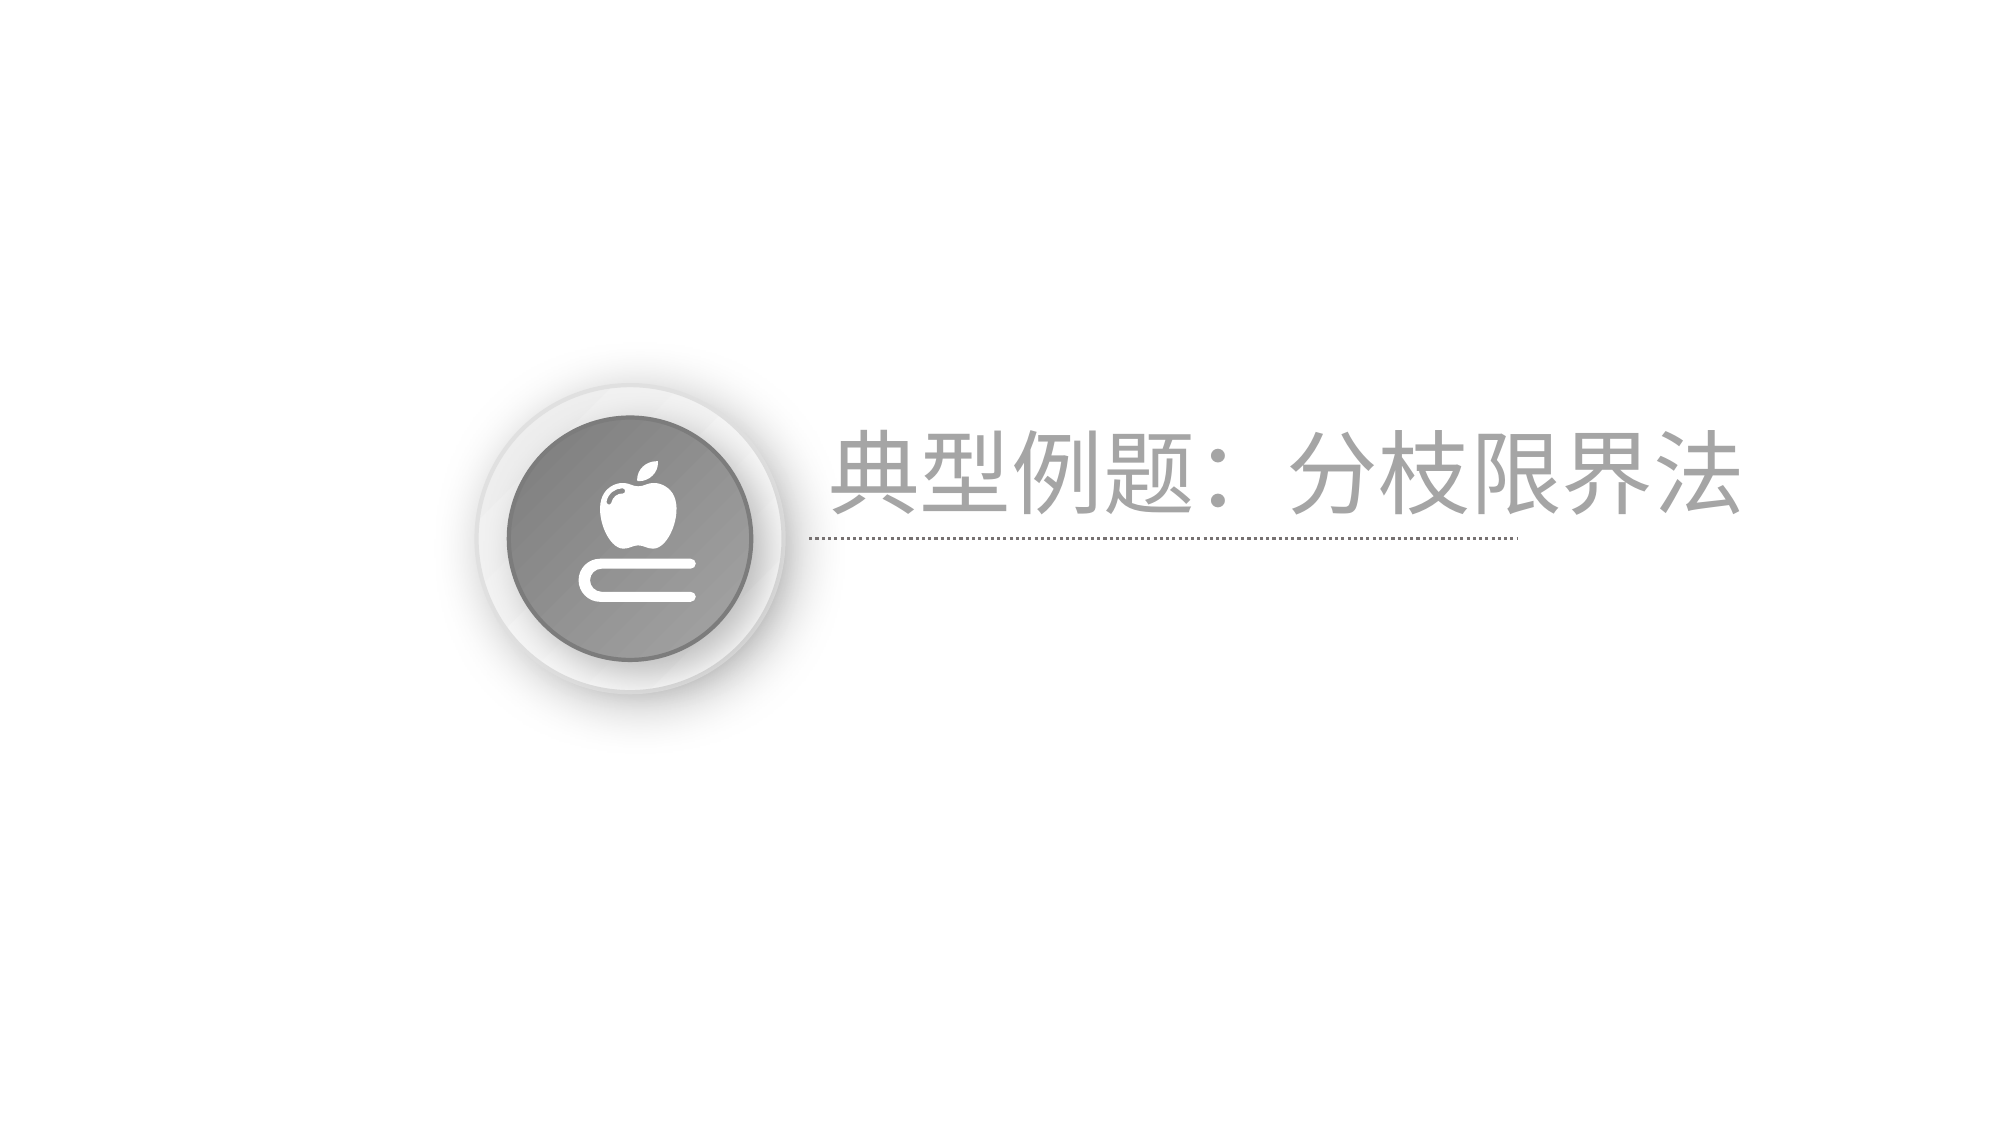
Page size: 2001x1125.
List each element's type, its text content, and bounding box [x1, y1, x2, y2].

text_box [476, 385, 784, 693]
text_box 典型例题：分枝限界法 [813, 408, 1761, 534]
